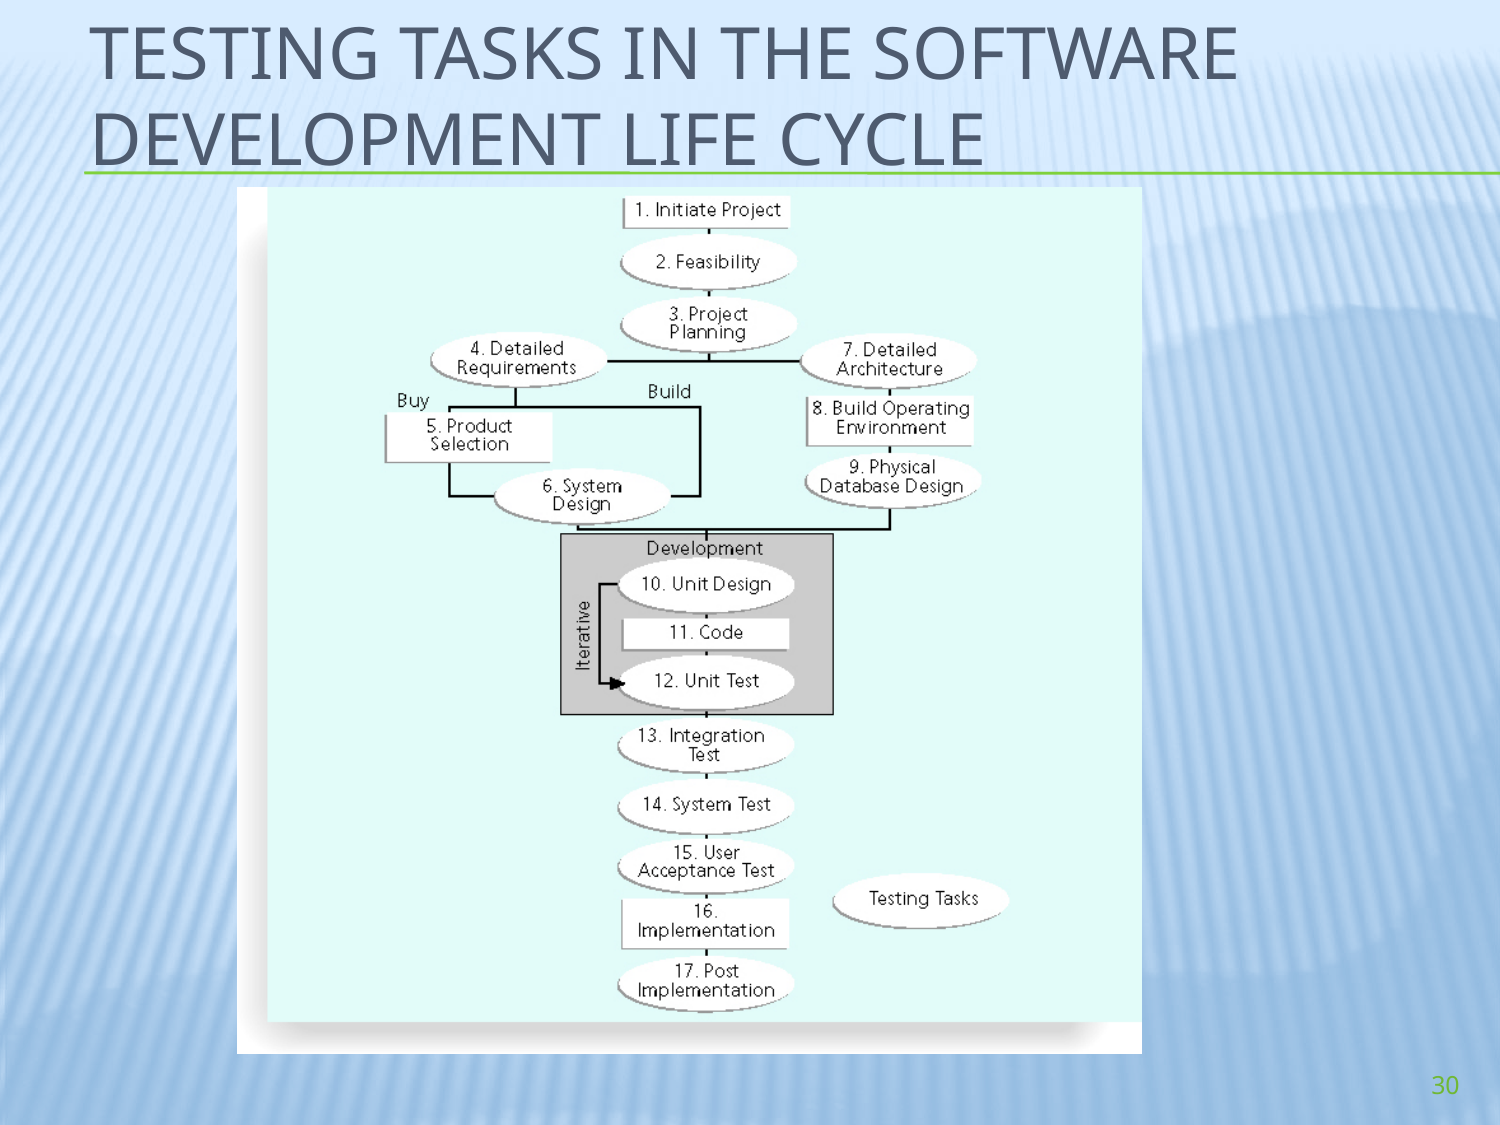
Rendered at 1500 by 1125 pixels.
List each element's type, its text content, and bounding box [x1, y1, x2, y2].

title Testing Tasks in the Software Development Life Cycle [75, 0, 1425, 188]
picture [237, 187, 1142, 1054]
slide_number 30 [1350, 1061, 1475, 1103]
